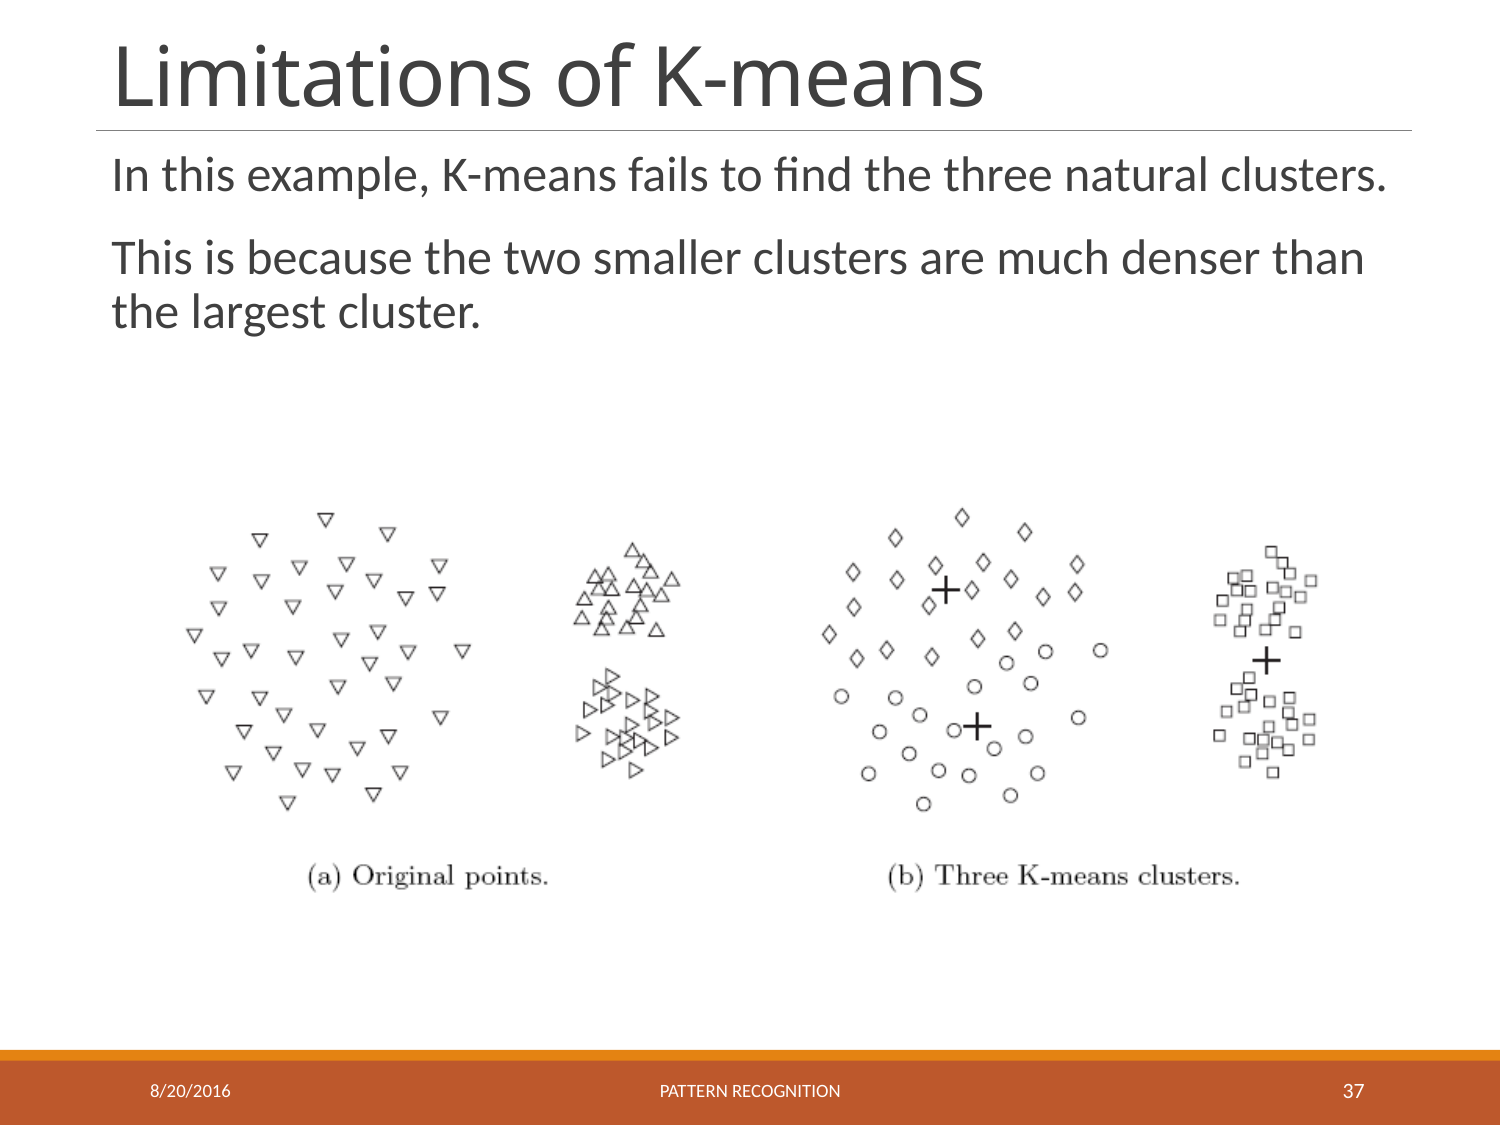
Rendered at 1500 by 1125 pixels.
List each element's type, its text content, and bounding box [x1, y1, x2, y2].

slide_number 37 [1218, 1059, 1380, 1120]
list In this example, K-means fails to find the three natural clusters. This is because the two smaller clusters are much denser than the largest cluster. [96, 140, 1413, 1034]
title Limitations of K-means [96, 19, 1413, 131]
footer Pattern recognition [453, 1059, 1047, 1120]
picture [119, 474, 1382, 918]
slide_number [135, 1059, 440, 1120]
